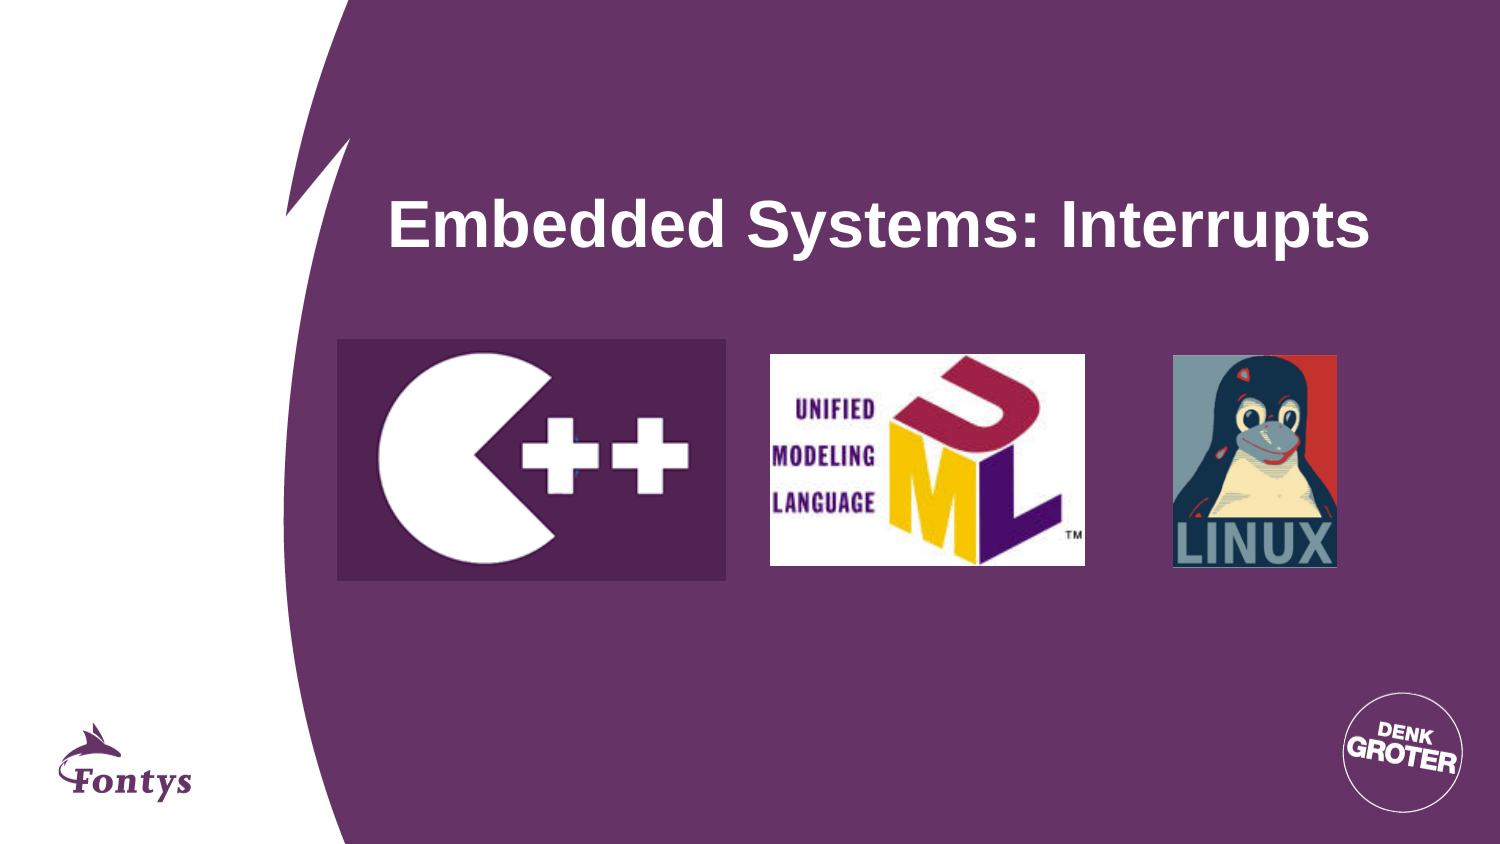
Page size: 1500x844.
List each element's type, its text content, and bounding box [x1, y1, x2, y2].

picture [0, 0, 1500, 844]
title Embedded Systems: Interrupts [371, 173, 1471, 315]
